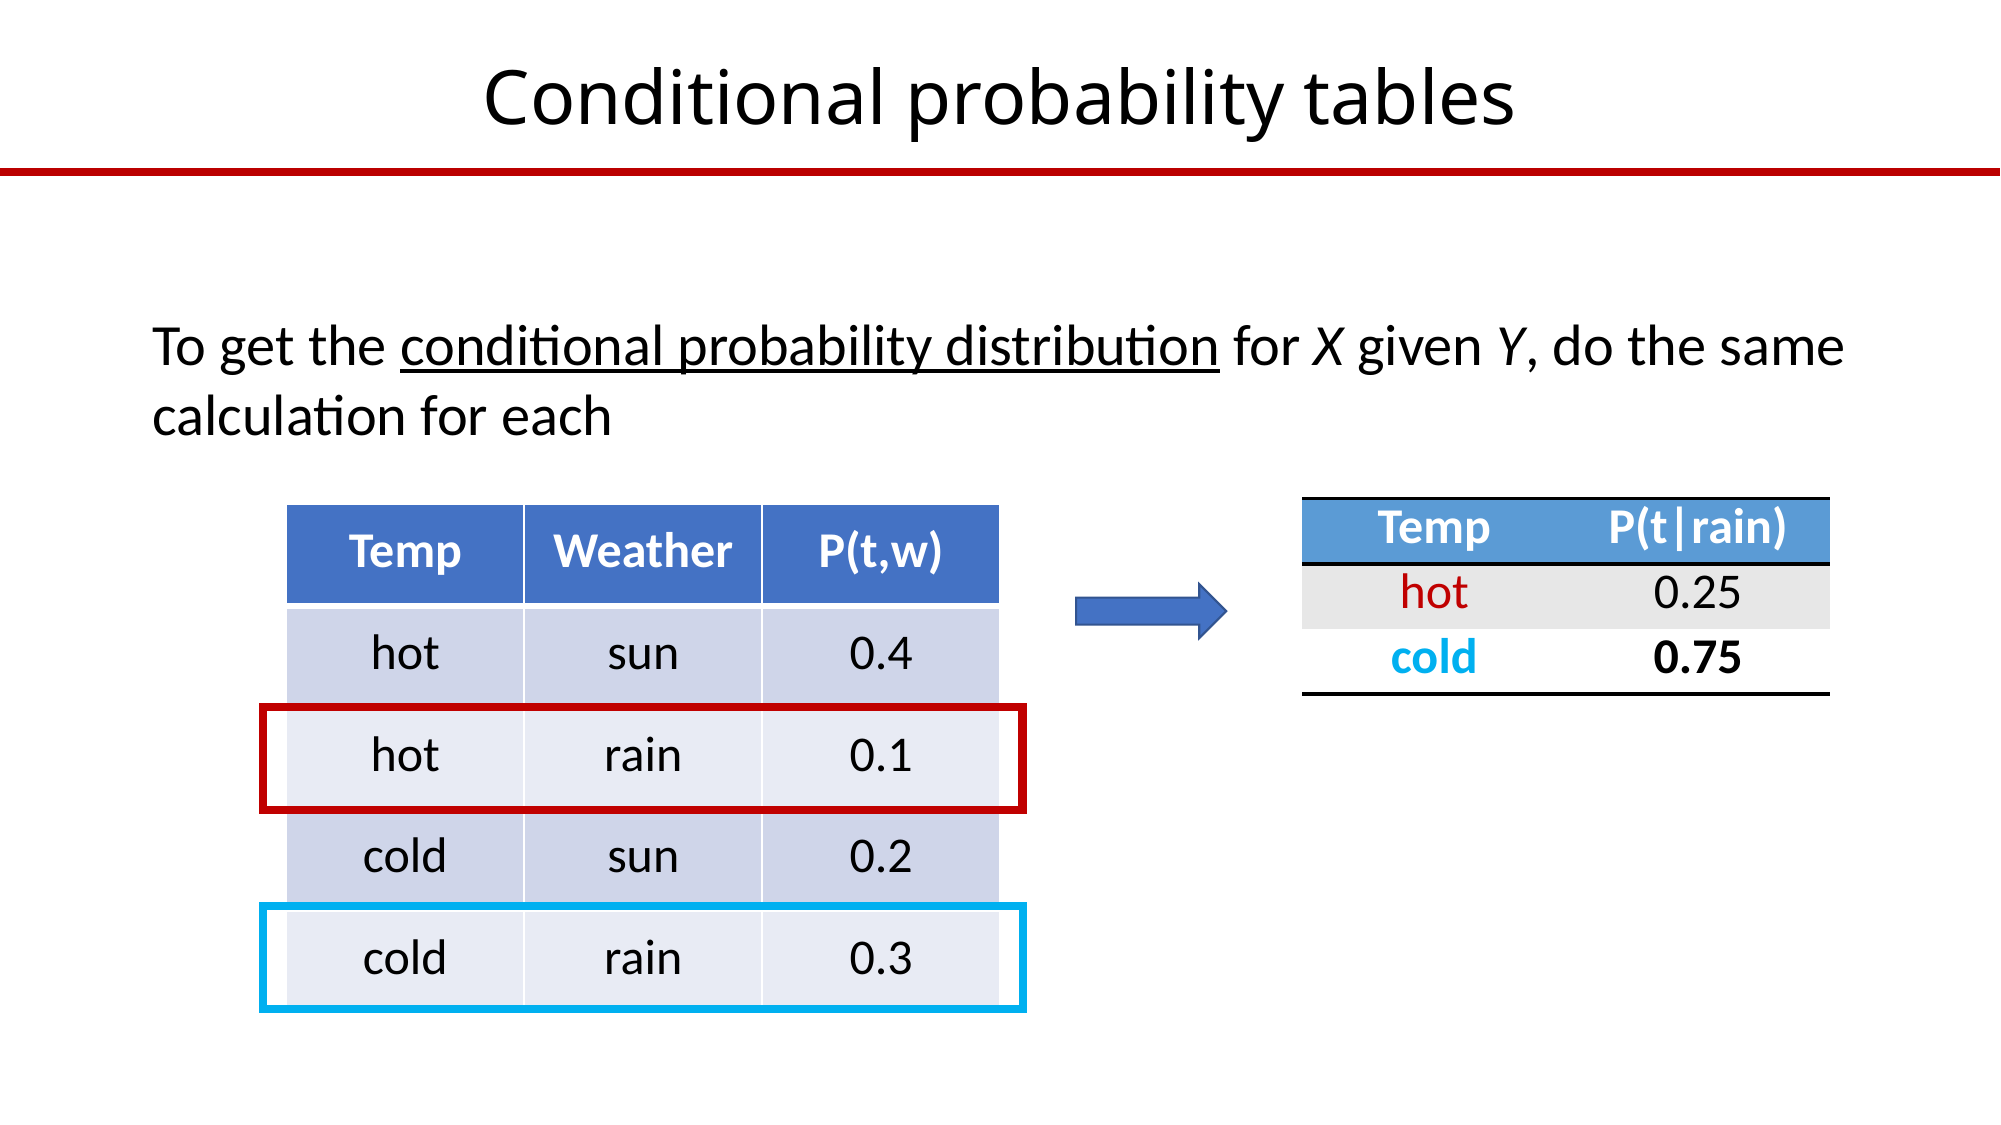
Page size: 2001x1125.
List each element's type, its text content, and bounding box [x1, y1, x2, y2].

text_box [262, 905, 1024, 1010]
table_header P(t,w) [763, 505, 999, 603]
table_cell 0.25 [1566, 566, 1830, 629]
text_box [1075, 581, 1228, 641]
table_cell sun [525, 609, 761, 706]
table_cell cold [1302, 629, 1566, 692]
table_cell cold [287, 811, 523, 905]
table_header P(t|rain) [1566, 500, 1830, 562]
table_header Weather [525, 505, 761, 603]
table_cell 0.2 [763, 811, 999, 905]
table_header Temp [287, 505, 523, 603]
table_cell sun [525, 811, 761, 905]
table_cell hot [287, 609, 523, 706]
title Conditional probability tables [137, 50, 1863, 150]
table_cell 0.75 [1566, 629, 1830, 692]
table_cell 0.4 [763, 609, 999, 706]
table_cell hot [1302, 566, 1566, 629]
table_header Temp [1302, 500, 1566, 562]
text_box [262, 706, 1024, 811]
